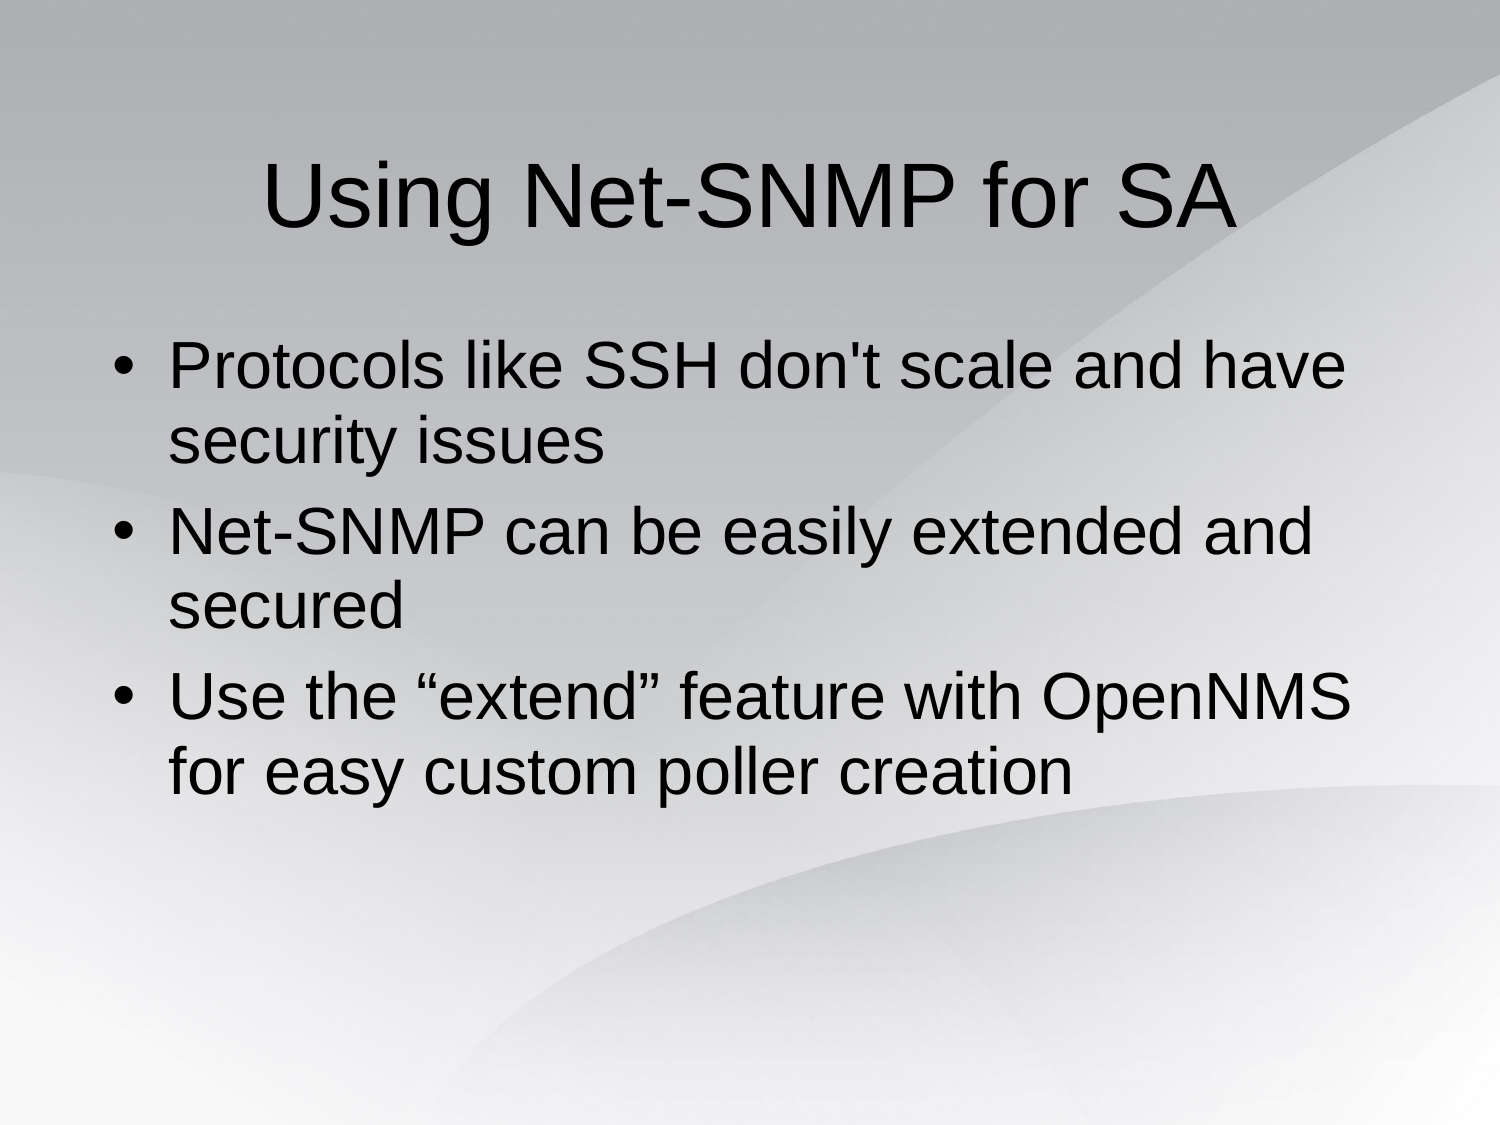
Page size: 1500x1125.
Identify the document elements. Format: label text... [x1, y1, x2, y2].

list Protocols like SSH don't scale and have security issues Net-SNMP can be easily extended and secured Use the “extend” feature with OpenNMS for easy custom poller creation [112, 324, 1388, 1053]
picture [0, 0, 1500, 1125]
title Using Net-SNMP for SA [112, 83, 1388, 304]
